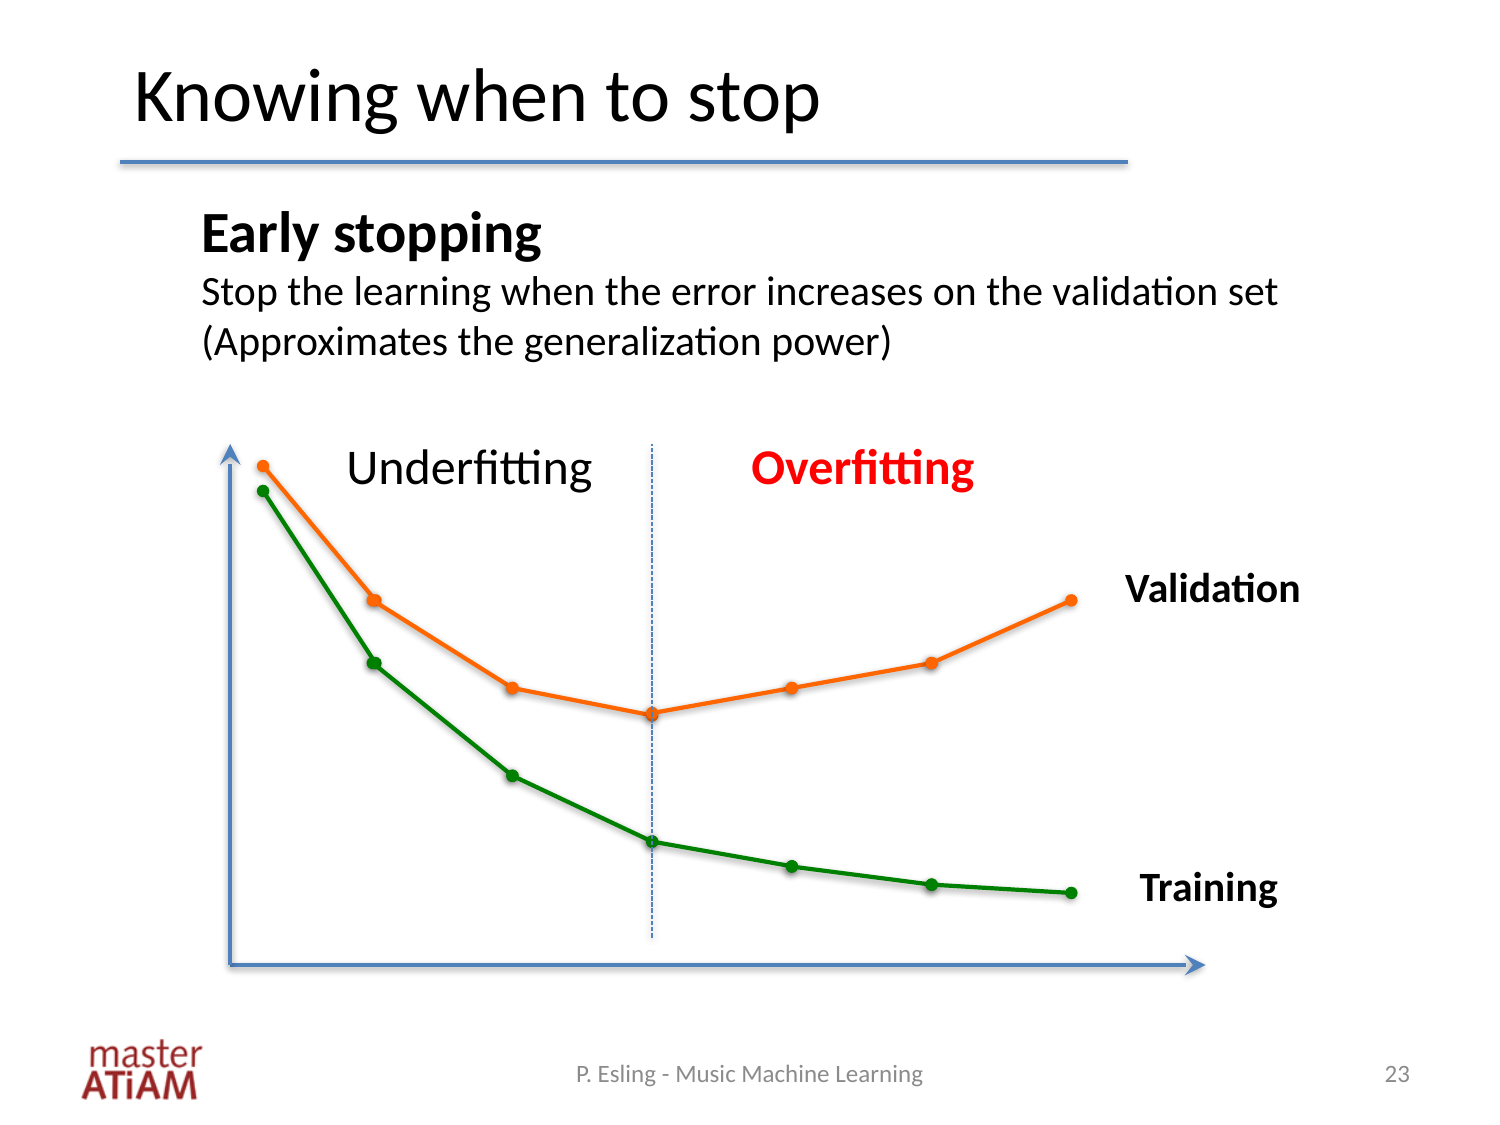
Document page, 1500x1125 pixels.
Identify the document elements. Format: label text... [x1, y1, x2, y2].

title Knowing when to stop [119, 37, 1206, 145]
picture [80, 1038, 205, 1101]
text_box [931, 600, 1072, 664]
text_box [791, 866, 932, 885]
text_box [380, 600, 513, 662]
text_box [262, 465, 376, 490]
text_box Training [1124, 852, 1293, 917]
text_box Early stopping Stop the learning when the error increases on the validation set (Approximates the generalization power) [186, 186, 1295, 372]
footer P. Esling - Music Machine Learning [512, 1042, 988, 1103]
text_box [657, 687, 793, 714]
slide_number 23 [1074, 1042, 1425, 1103]
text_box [657, 841, 793, 867]
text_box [517, 687, 646, 716]
text_box Validation [1110, 553, 1316, 619]
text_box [512, 775, 647, 842]
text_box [791, 662, 932, 689]
text_box Overfitting [736, 427, 990, 503]
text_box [931, 884, 1072, 894]
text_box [262, 490, 376, 664]
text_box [372, 662, 513, 777]
text_box Underfitting [331, 427, 608, 502]
